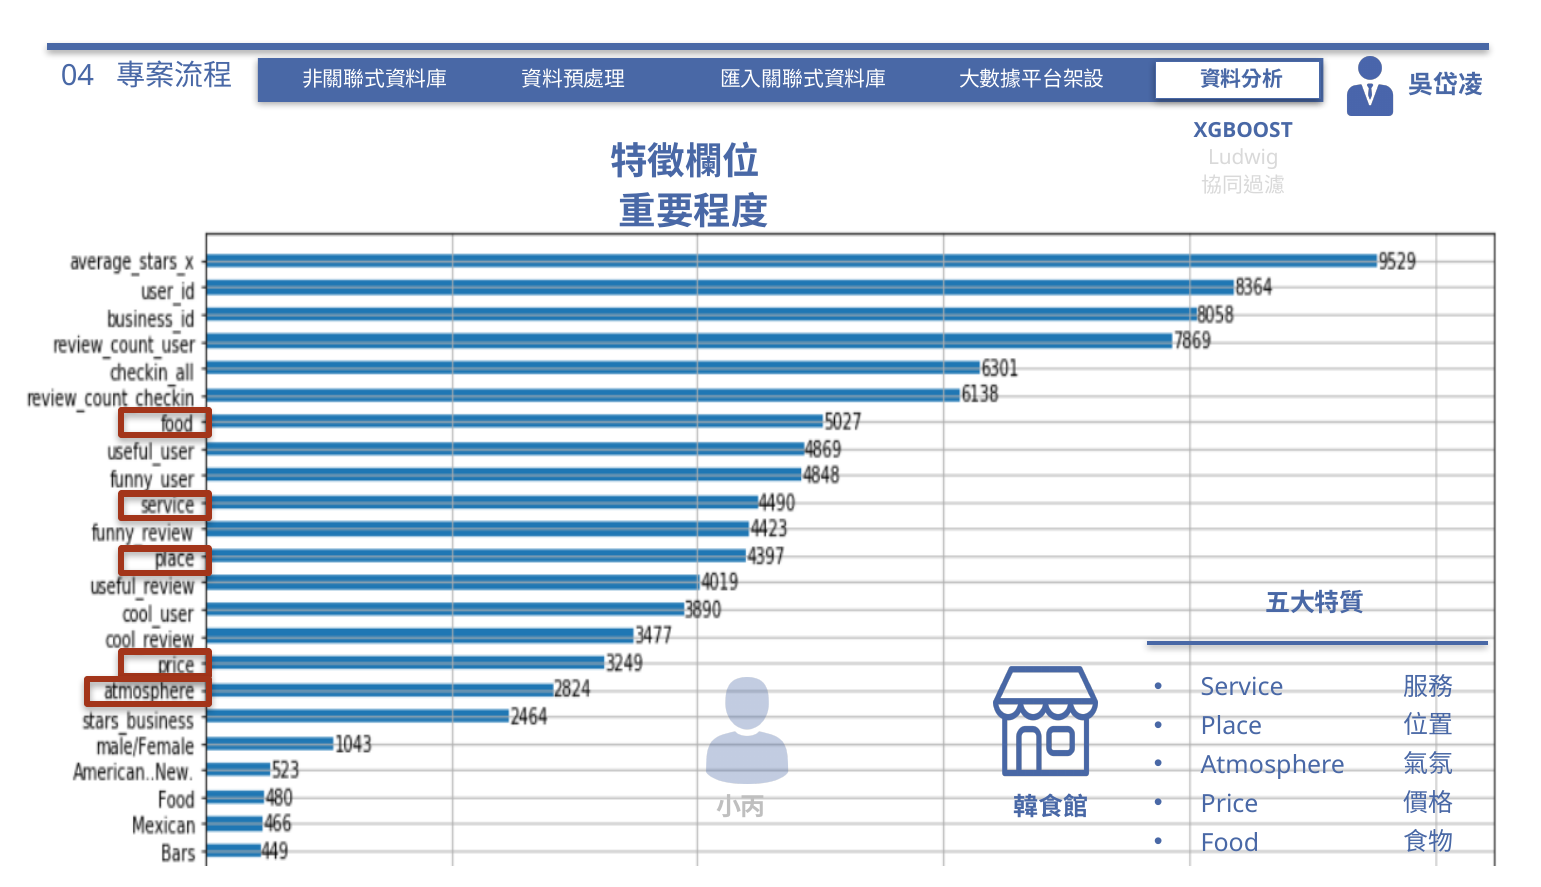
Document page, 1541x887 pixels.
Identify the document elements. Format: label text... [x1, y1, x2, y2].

text_box 非關聯式資料庫 [257, 58, 491, 98]
picture [1340, 56, 1401, 117]
text_box 吳岱凌 [1403, 61, 1512, 107]
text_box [1138, 578, 1488, 865]
text_box 特徵欄位 重要程度 [466, 125, 922, 228]
text_box 匯入關聯式資料庫 [693, 58, 921, 98]
text_box XGBOOST Ludwig 協同過濾 [1166, 106, 1321, 204]
text_box [257, 57, 1324, 103]
text_box 資料預處理 [491, 58, 666, 99]
picture [18, 229, 1512, 866]
text_box 04 專案流程 [36, 49, 254, 99]
text_box 大數據平台架設 [921, 58, 1142, 98]
text_box 資料分析 [1148, 58, 1335, 99]
